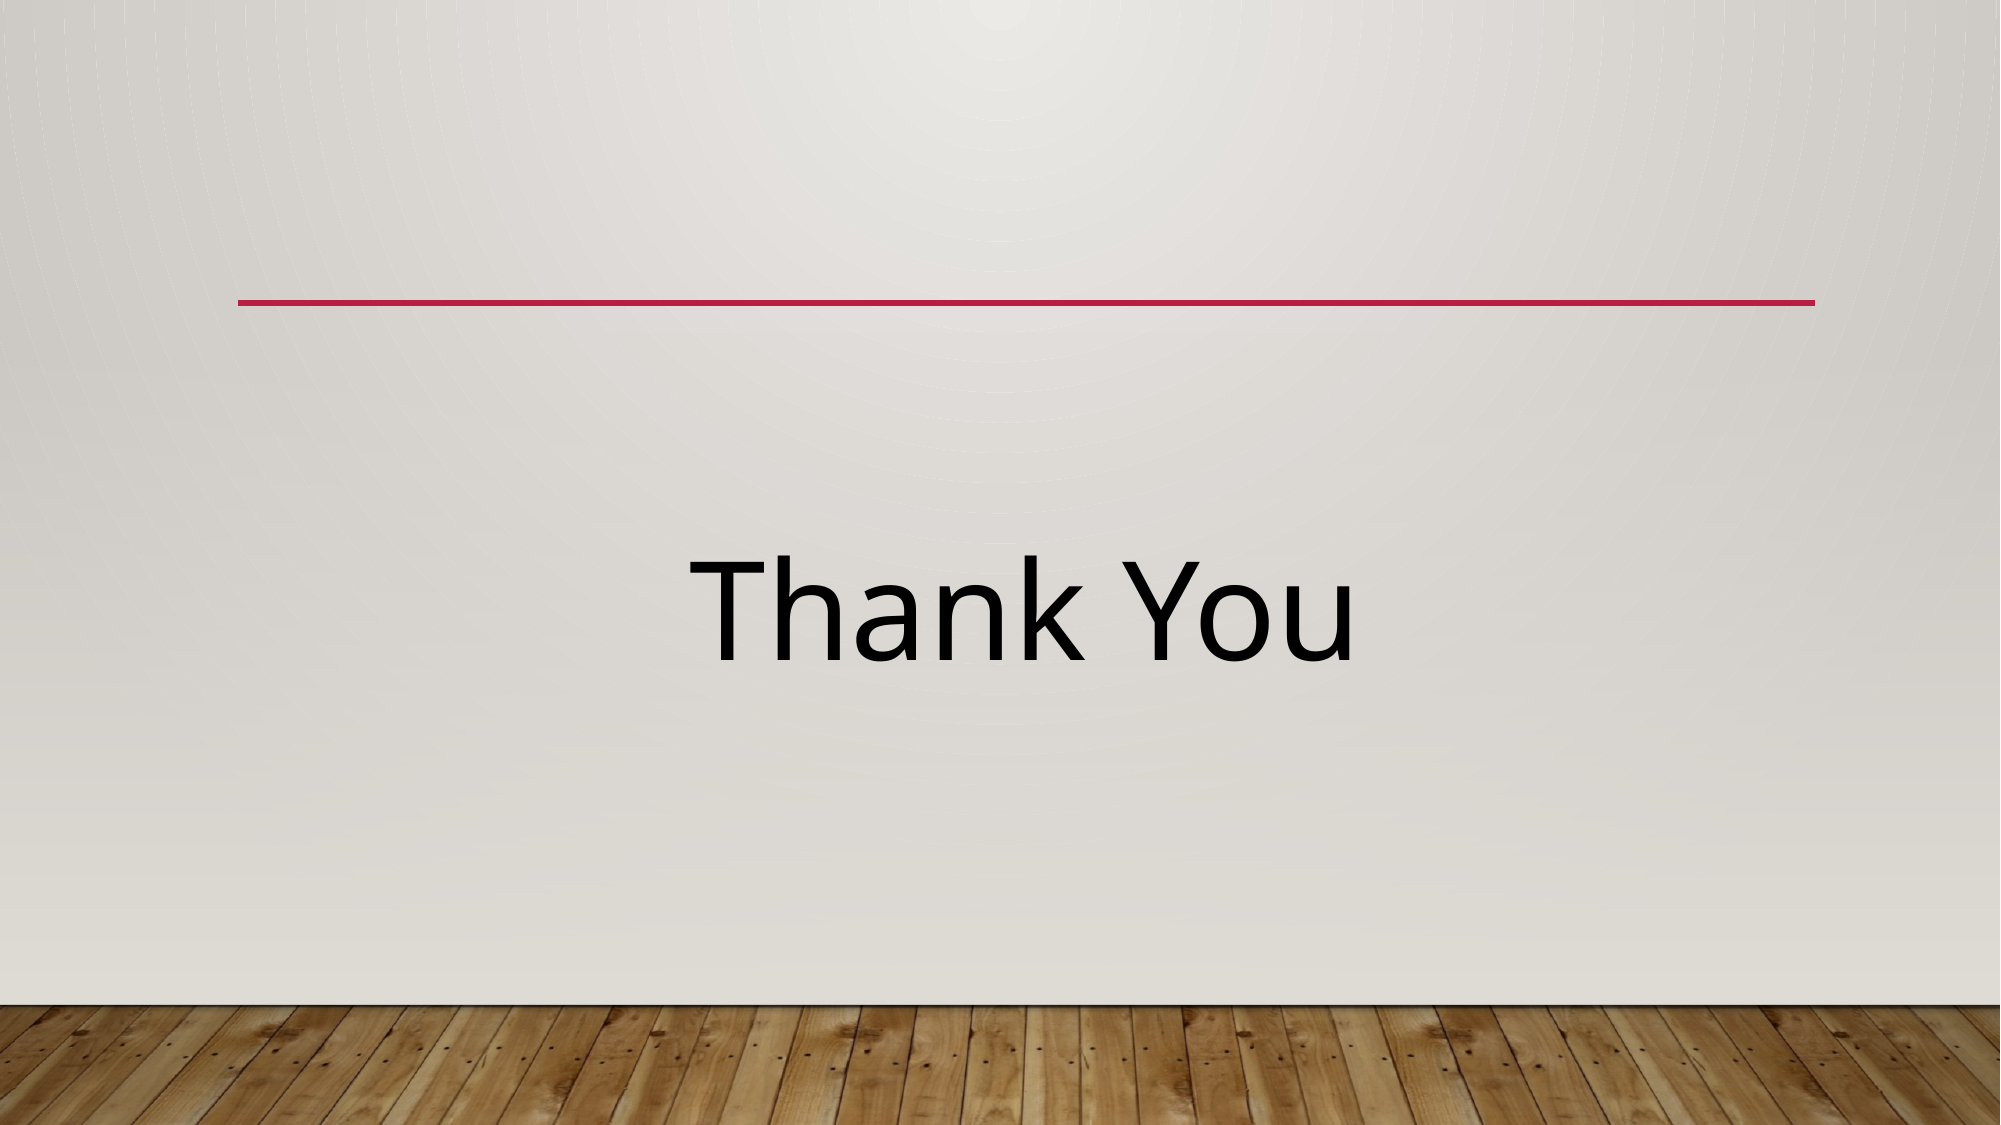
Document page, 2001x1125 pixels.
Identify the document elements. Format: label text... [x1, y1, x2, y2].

list Thank You [238, 330, 1814, 897]
picture [0, 1005, 2000, 1125]
